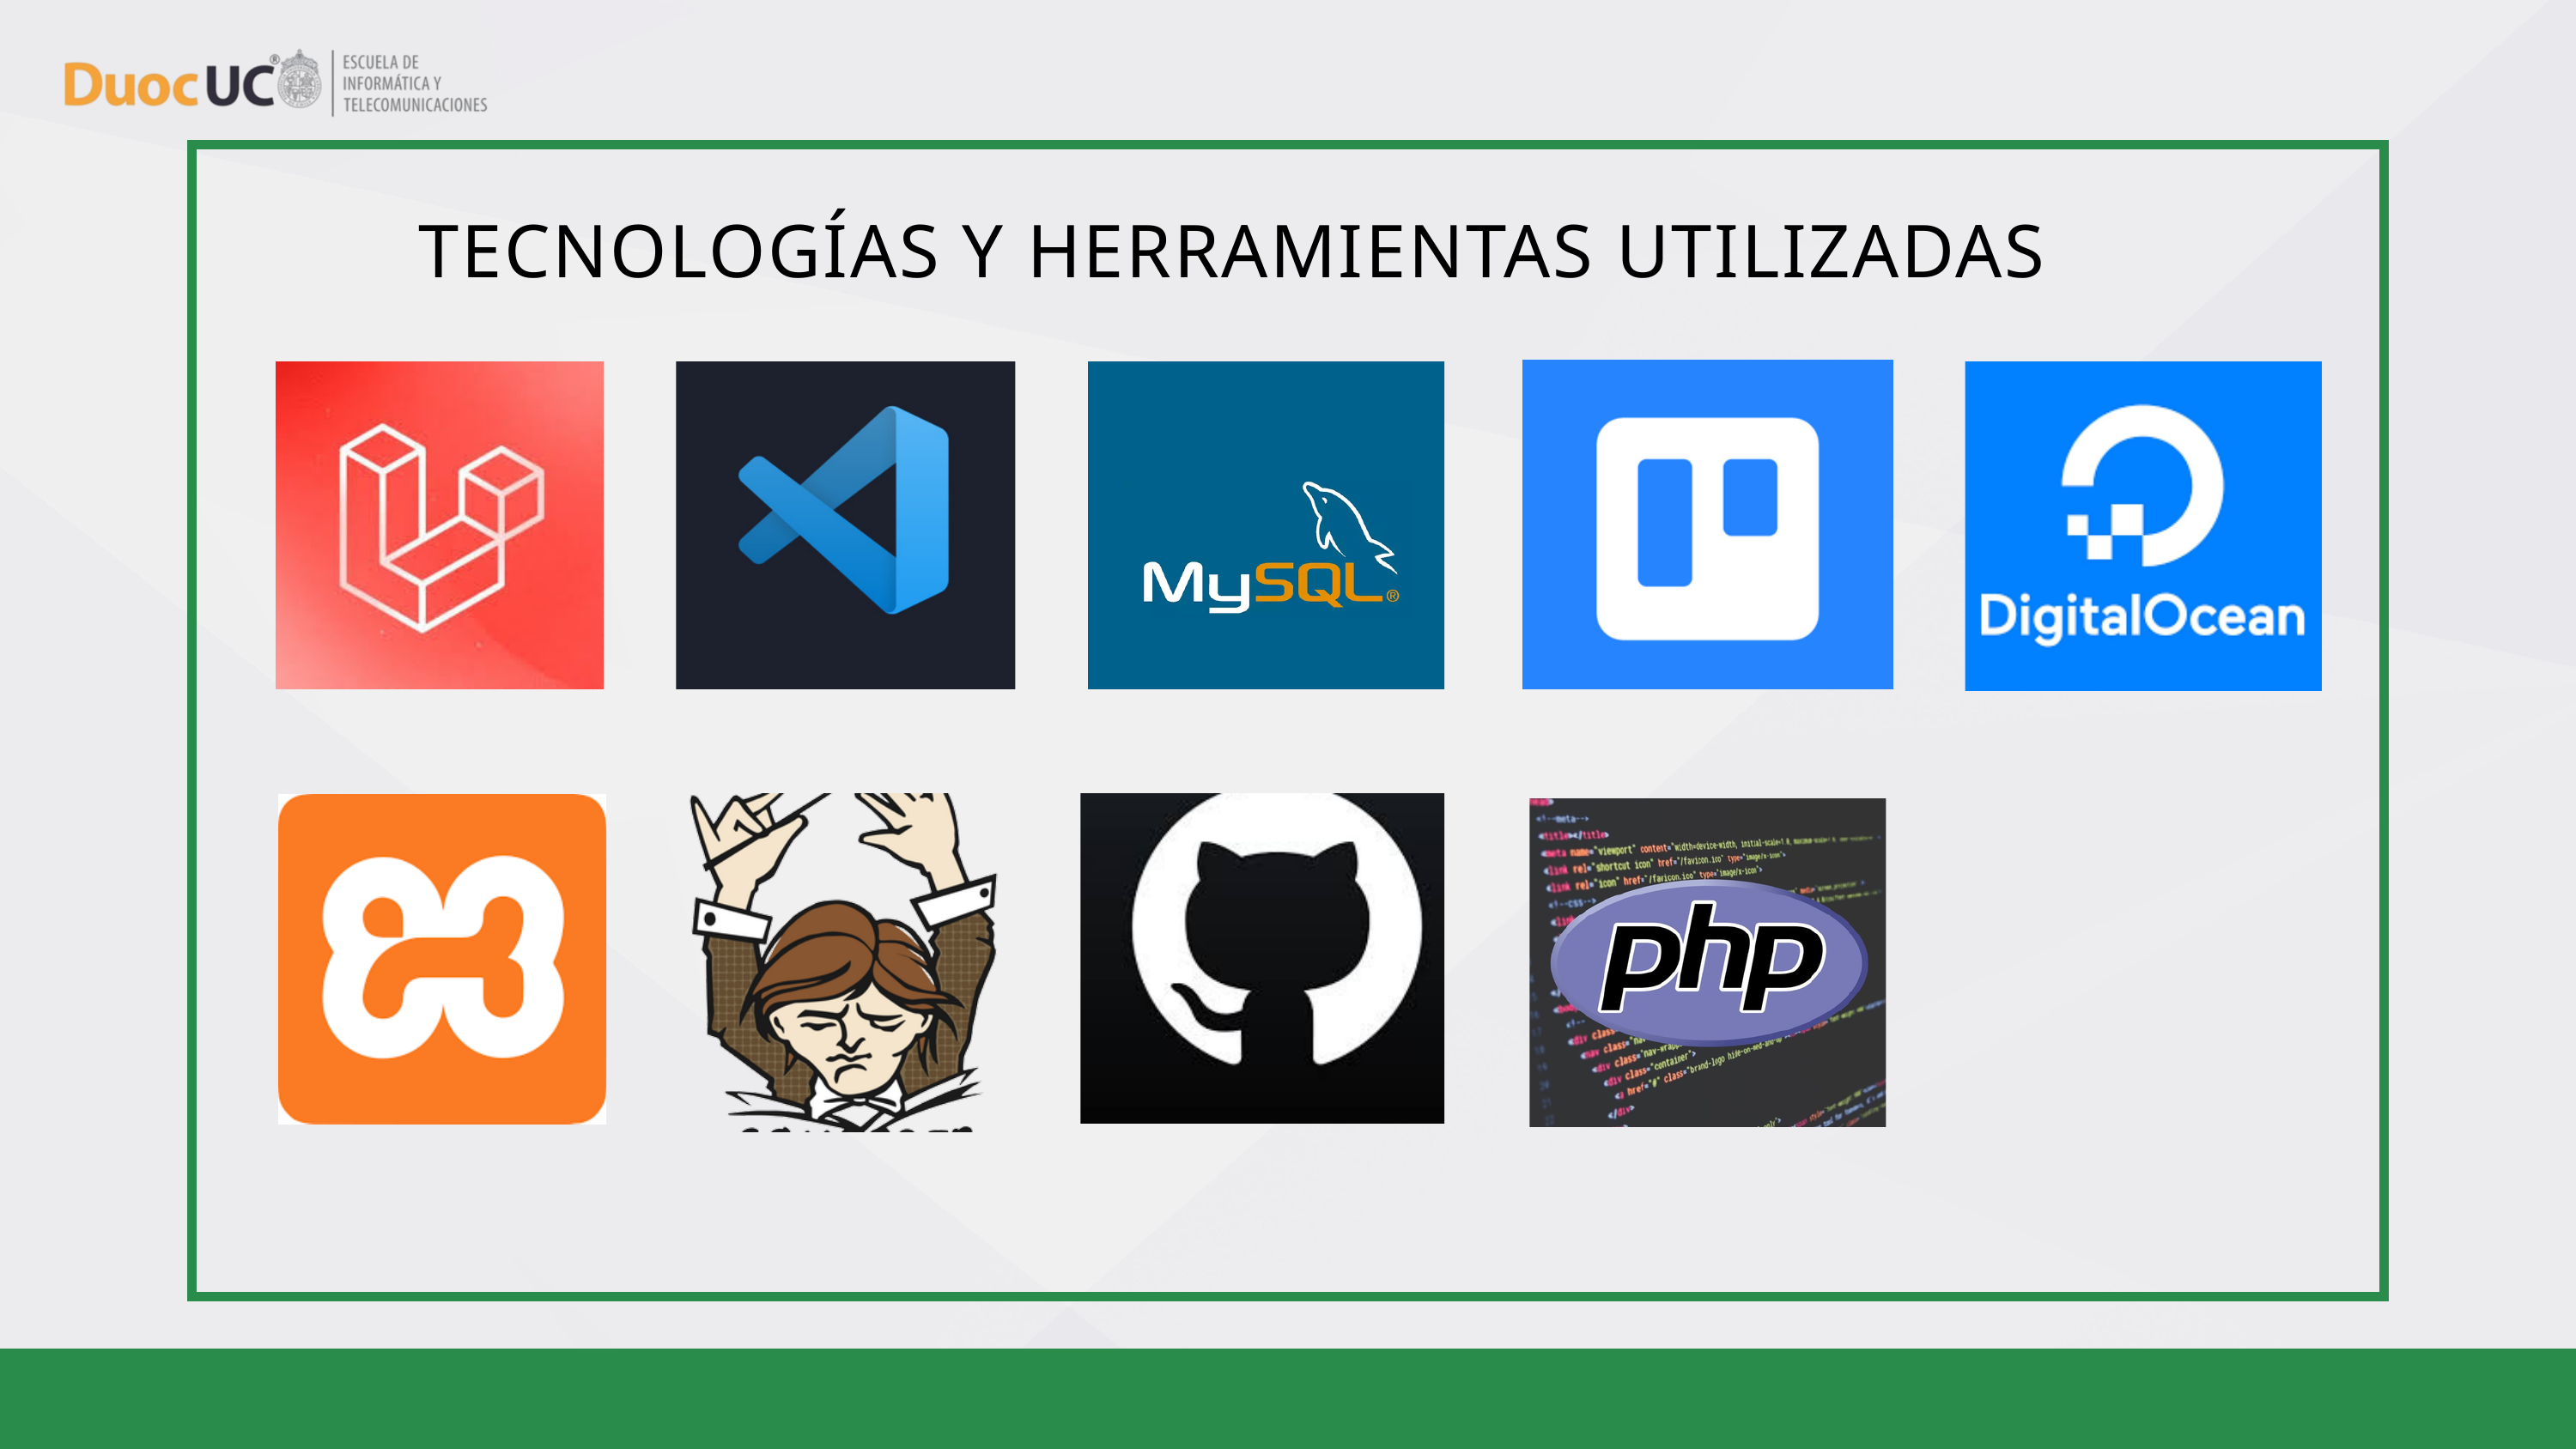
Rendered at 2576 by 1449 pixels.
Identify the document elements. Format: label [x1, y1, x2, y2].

text_box [64, 39, 488, 145]
text_box [0, 0, 2576, 1349]
text_box [191, 144, 2385, 1297]
text_box [871, 353, 1832, 1449]
